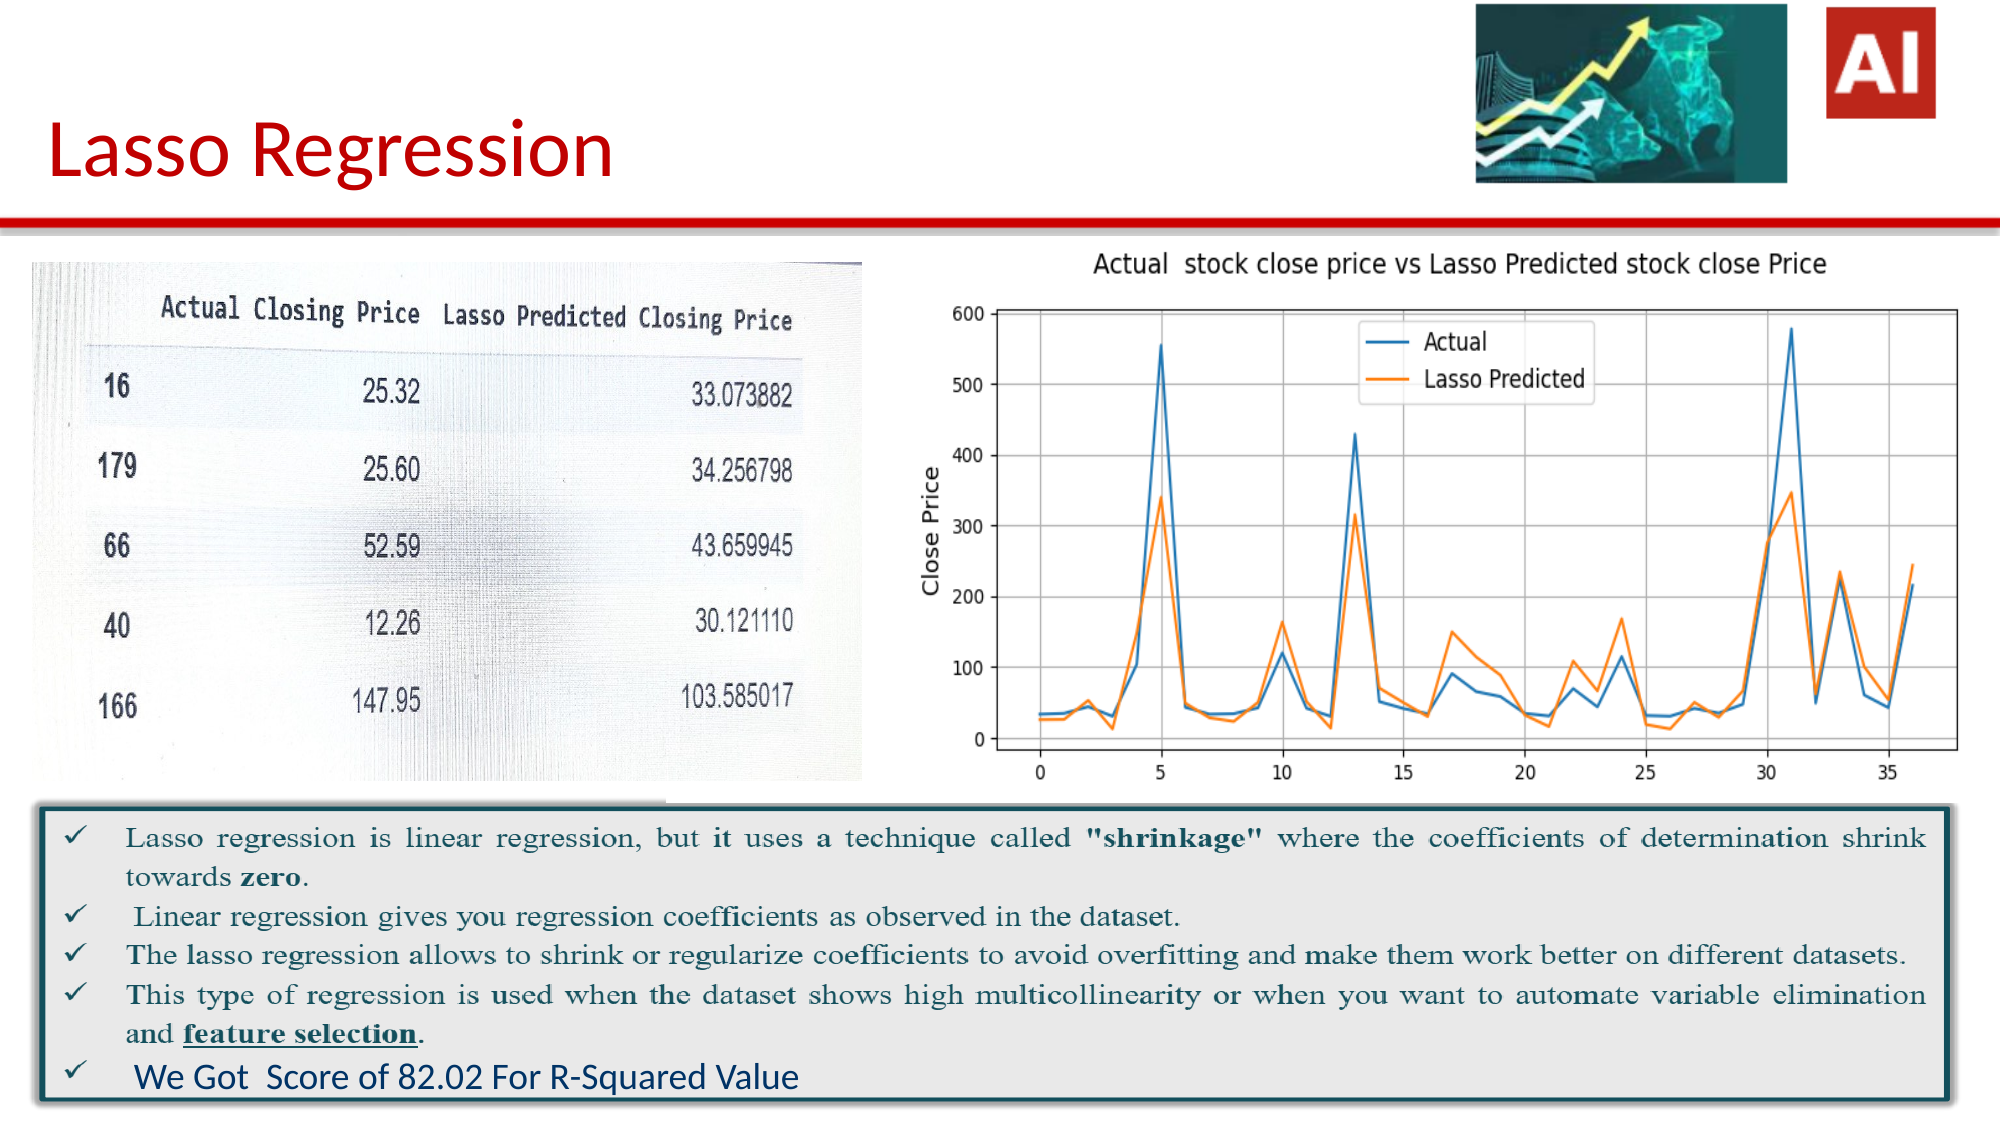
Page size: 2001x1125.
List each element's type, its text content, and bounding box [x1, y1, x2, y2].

text_box Lasso Regression [32, 85, 658, 199]
picture [32, 262, 862, 781]
picture [15, 238, 1975, 1116]
picture [0, 0, 2000, 236]
